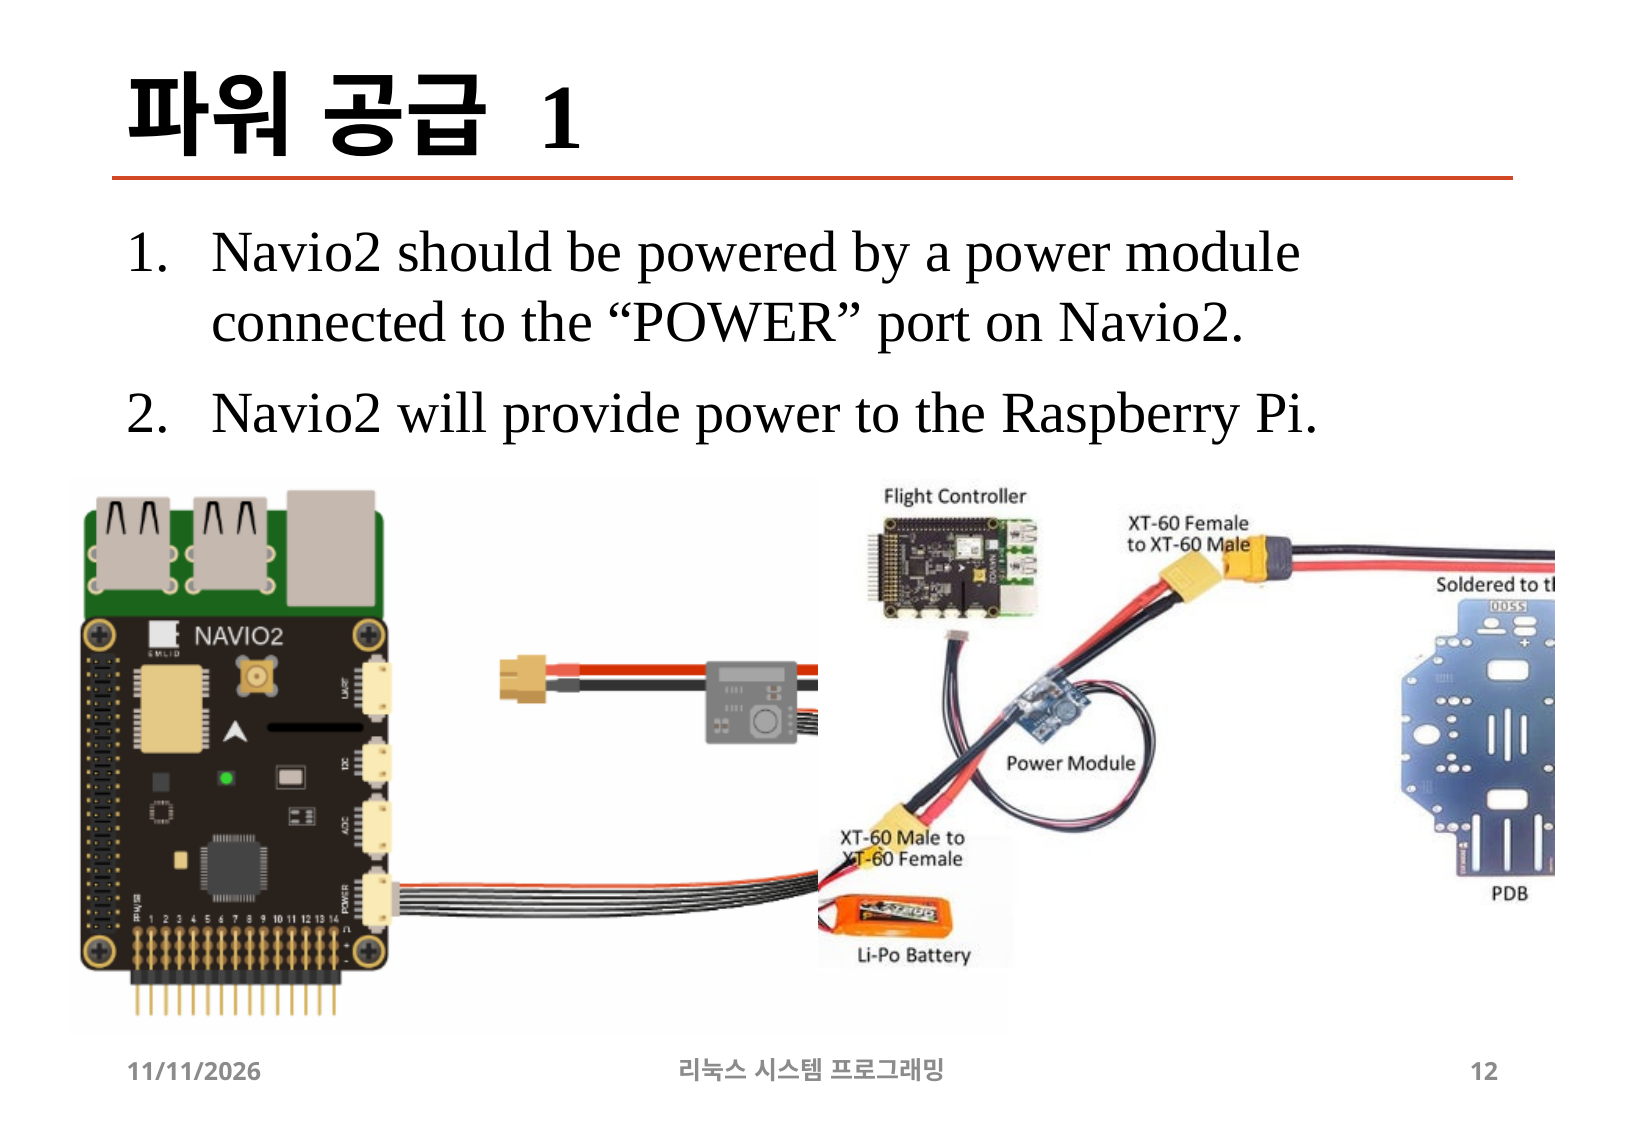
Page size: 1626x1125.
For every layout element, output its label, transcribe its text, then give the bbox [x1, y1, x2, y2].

list Navio2 should be powered by a power module connected to the “POWER” port on Navio2. Navio2 will provide power to the Raspberry Pi. [111, 205, 1514, 479]
footer 리눅스 시스템 프로그래밍 [538, 1042, 1087, 1103]
slide_number 12 [1433, 1042, 1514, 1103]
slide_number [111, 1042, 303, 1103]
picture [70, 478, 1555, 1036]
title 파워 공급 1 [111, 59, 1514, 179]
